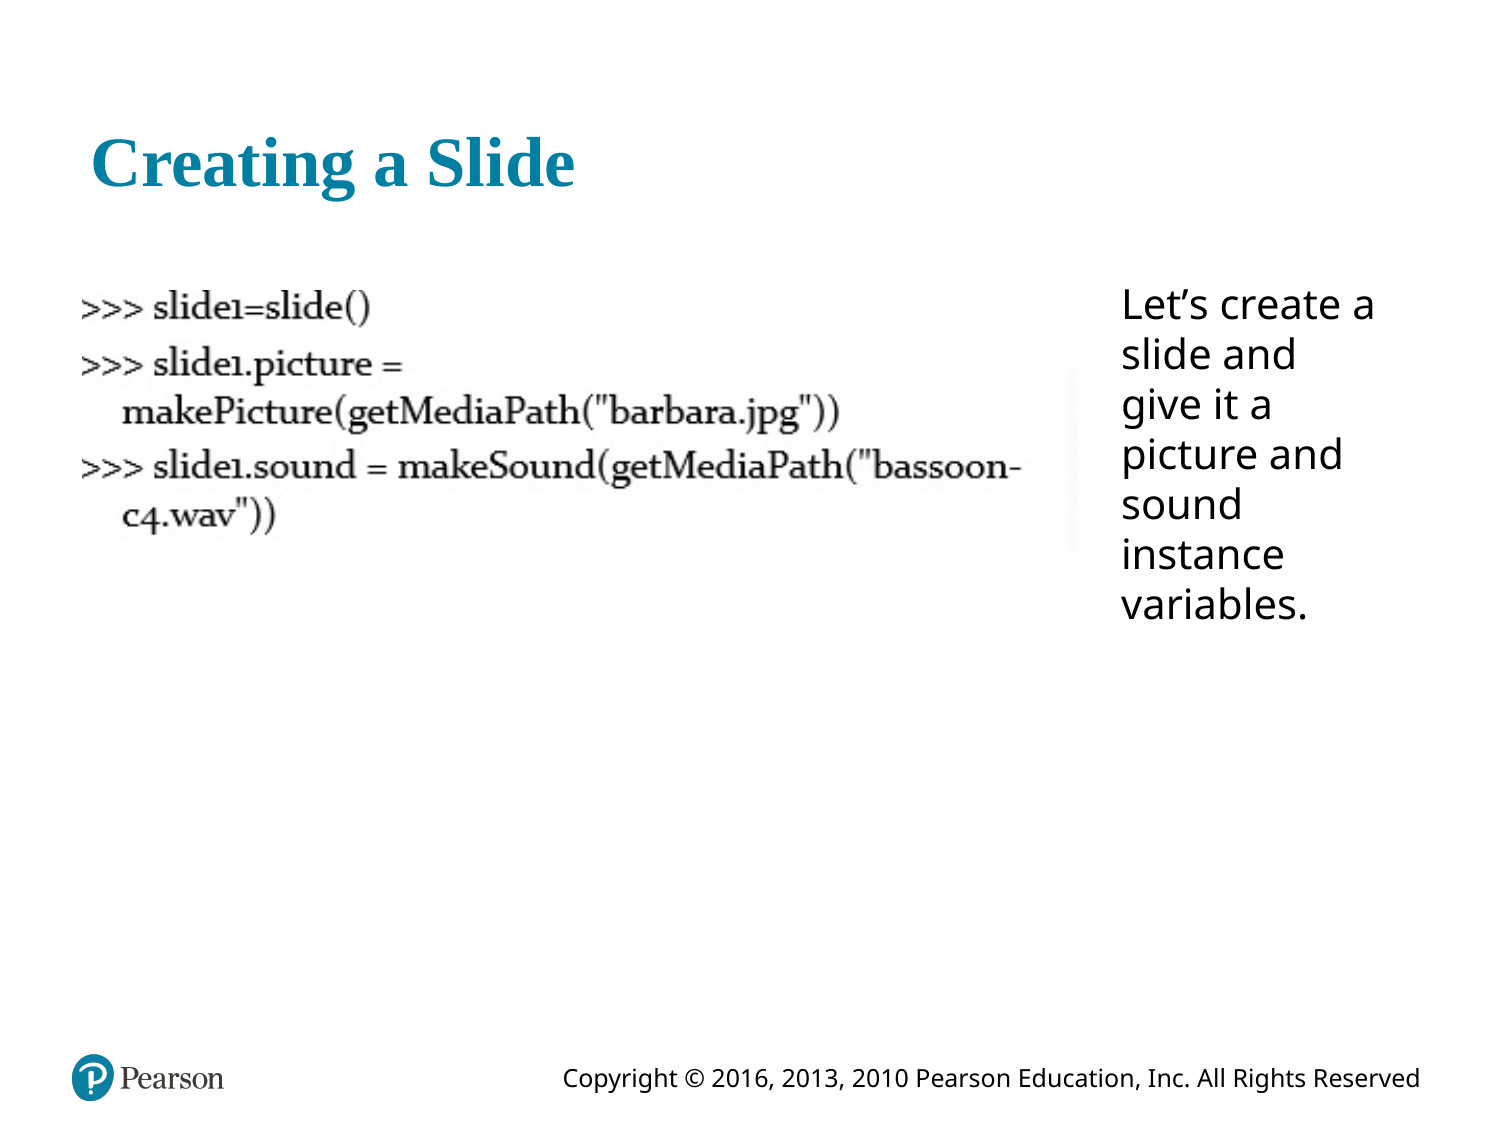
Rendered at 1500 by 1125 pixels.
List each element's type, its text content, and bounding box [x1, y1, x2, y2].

picture [80, 1063, 106, 1088]
picture [98, 1054, 224, 1101]
picture [72, 1087, 83, 1101]
list Let’s create a slide and give it a picture and sound instance variables. [1106, 262, 1398, 931]
picture [82, 290, 1077, 552]
title Creating a Slide [75, 0, 1425, 216]
picture [72, 1054, 88, 1070]
